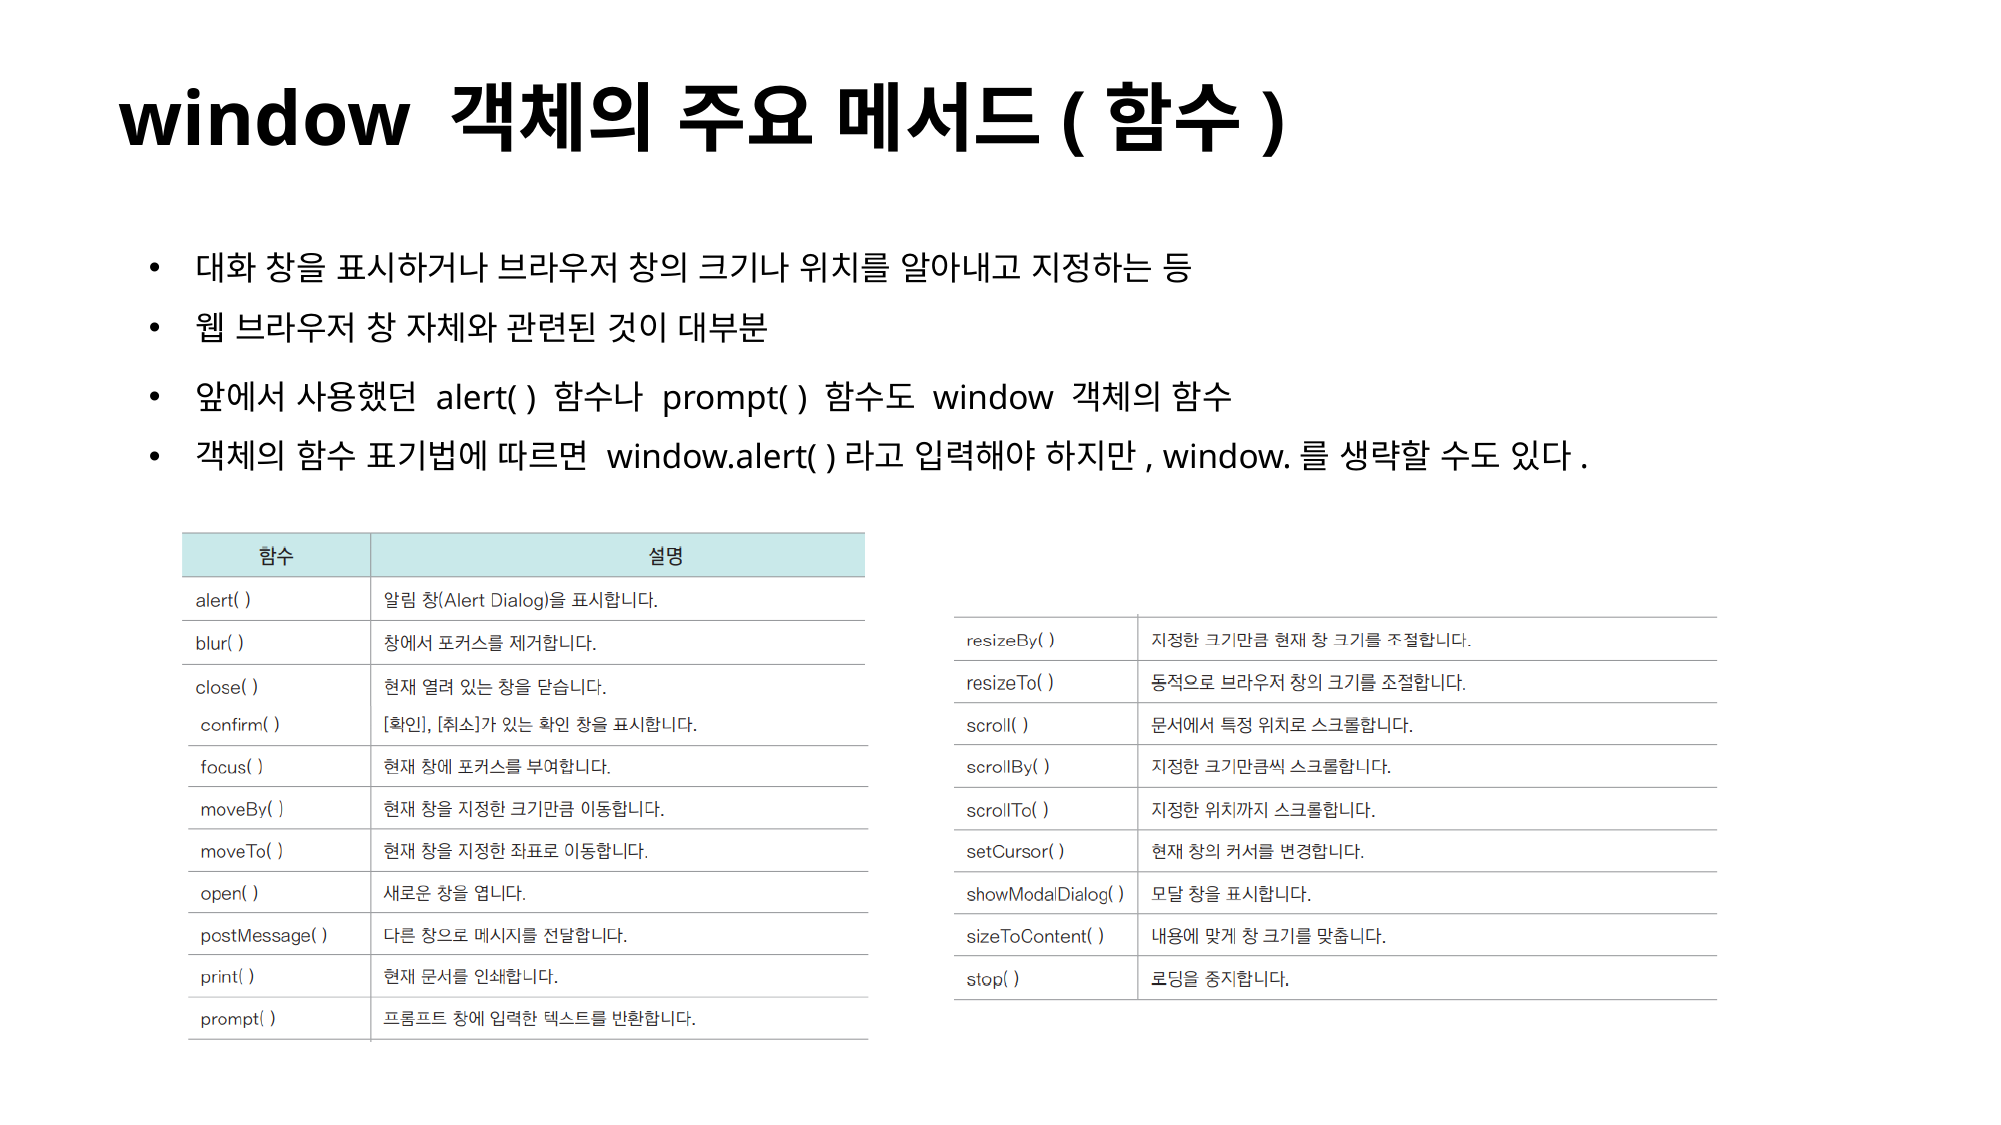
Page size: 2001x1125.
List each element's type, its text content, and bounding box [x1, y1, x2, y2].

text_box 대화 창을 표시하거나 브라우저 창의 크기나 위치를 알아내고 지정하는 등 웹 브라우저 창 자체와 관련된 것이 대부분 [134, 219, 1663, 348]
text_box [176, 525, 869, 1042]
text_box 앞에서 사용했던 alert( ) 함수나 prompt( ) 함수도 window 객체의 함수 객체의 함수 표기법에 따르면 window.alert( )라고 입력해야 하지만, window.를 생략할 수도 있다. [134, 348, 1802, 483]
picture [954, 614, 1719, 1004]
title window 객체의 주요 메서드(함수) [103, 52, 1566, 191]
